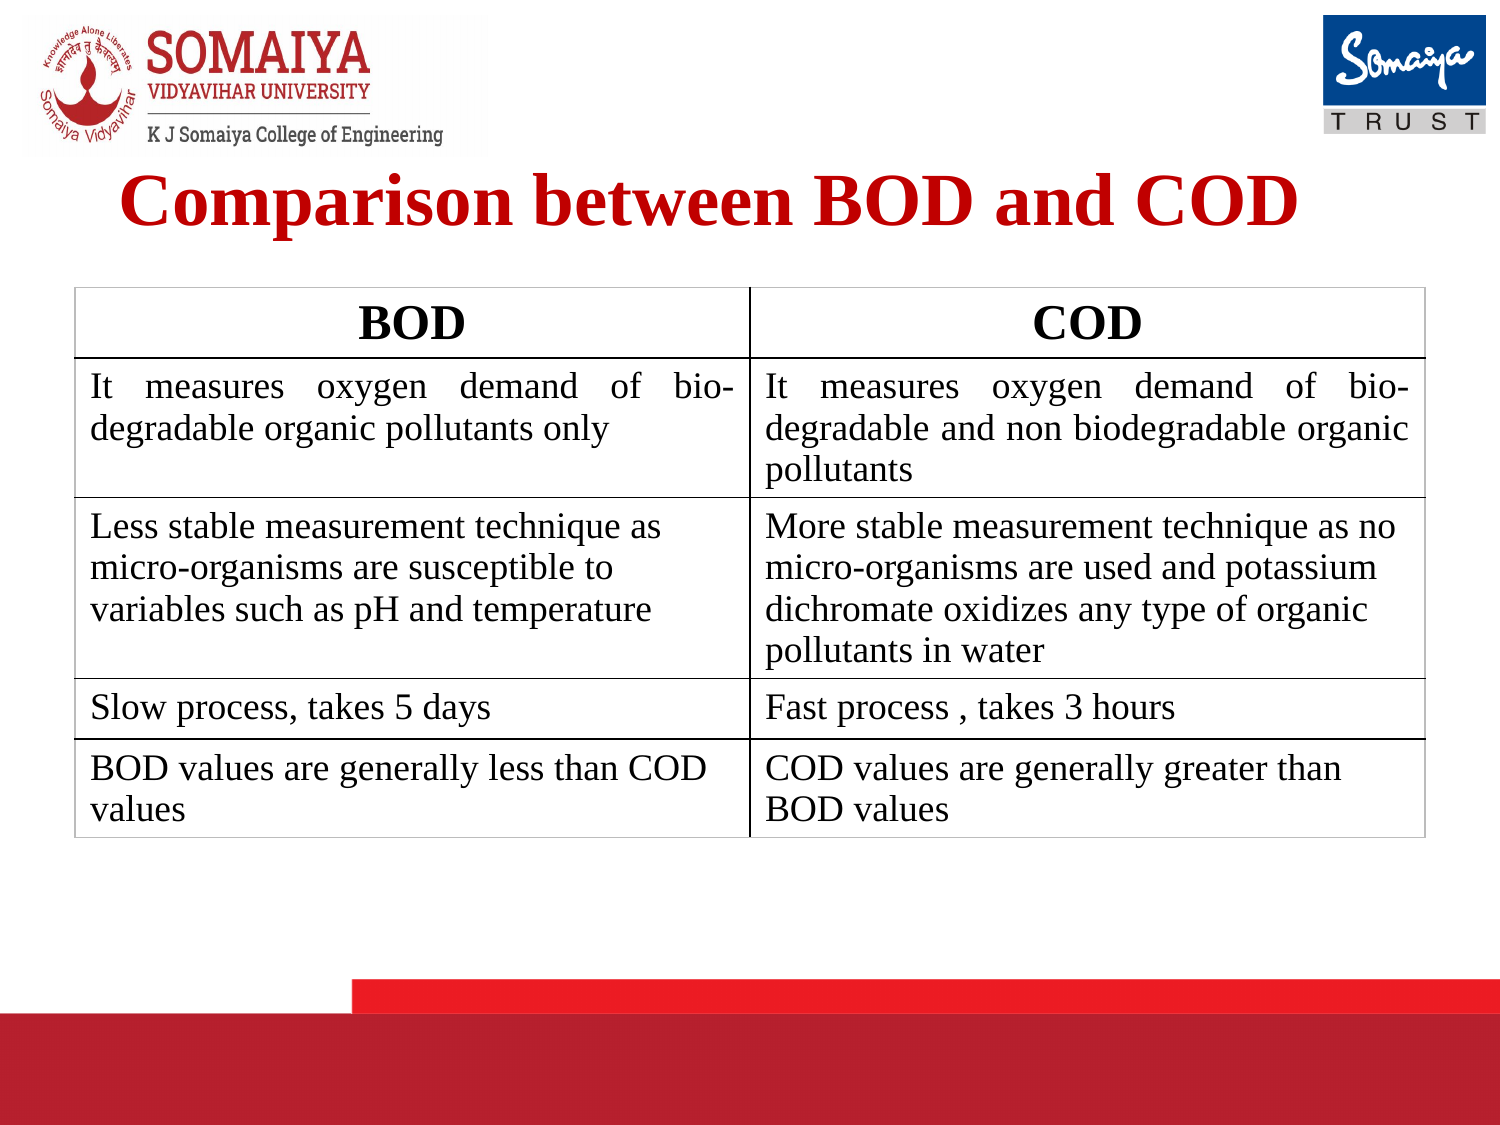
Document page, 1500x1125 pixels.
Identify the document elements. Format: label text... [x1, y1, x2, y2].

table_cell It measures oxygen demand of bio-degradable and non biodegradable organic pollutants [751, 359, 1424, 497]
table_cell It measures oxygen demand of bio-degradable organic pollutants only [76, 359, 749, 497]
table_cell Slow process, takes 5 days [76, 679, 749, 738]
table_cell COD values are generally greater than BOD values [751, 740, 1424, 837]
picture [22, 15, 488, 157]
picture [0, 980, 1500, 1125]
table_cell Fast process , takes 3 hours [751, 679, 1424, 738]
title Comparison between BOD and COD [103, 125, 1397, 278]
table_cell BOD values are generally less than COD values [76, 740, 749, 837]
table_cell Less stable measurement technique as micro-organisms are susceptible to variables such as pH and temperature [76, 498, 749, 678]
table_header COD [751, 288, 1424, 357]
table_cell More stable measurement technique as no micro-organisms are used and potassium dichromate oxidizes any type of organic pollutants in water [751, 498, 1424, 678]
table_header BOD [76, 288, 749, 357]
picture [1323, 15, 1486, 134]
